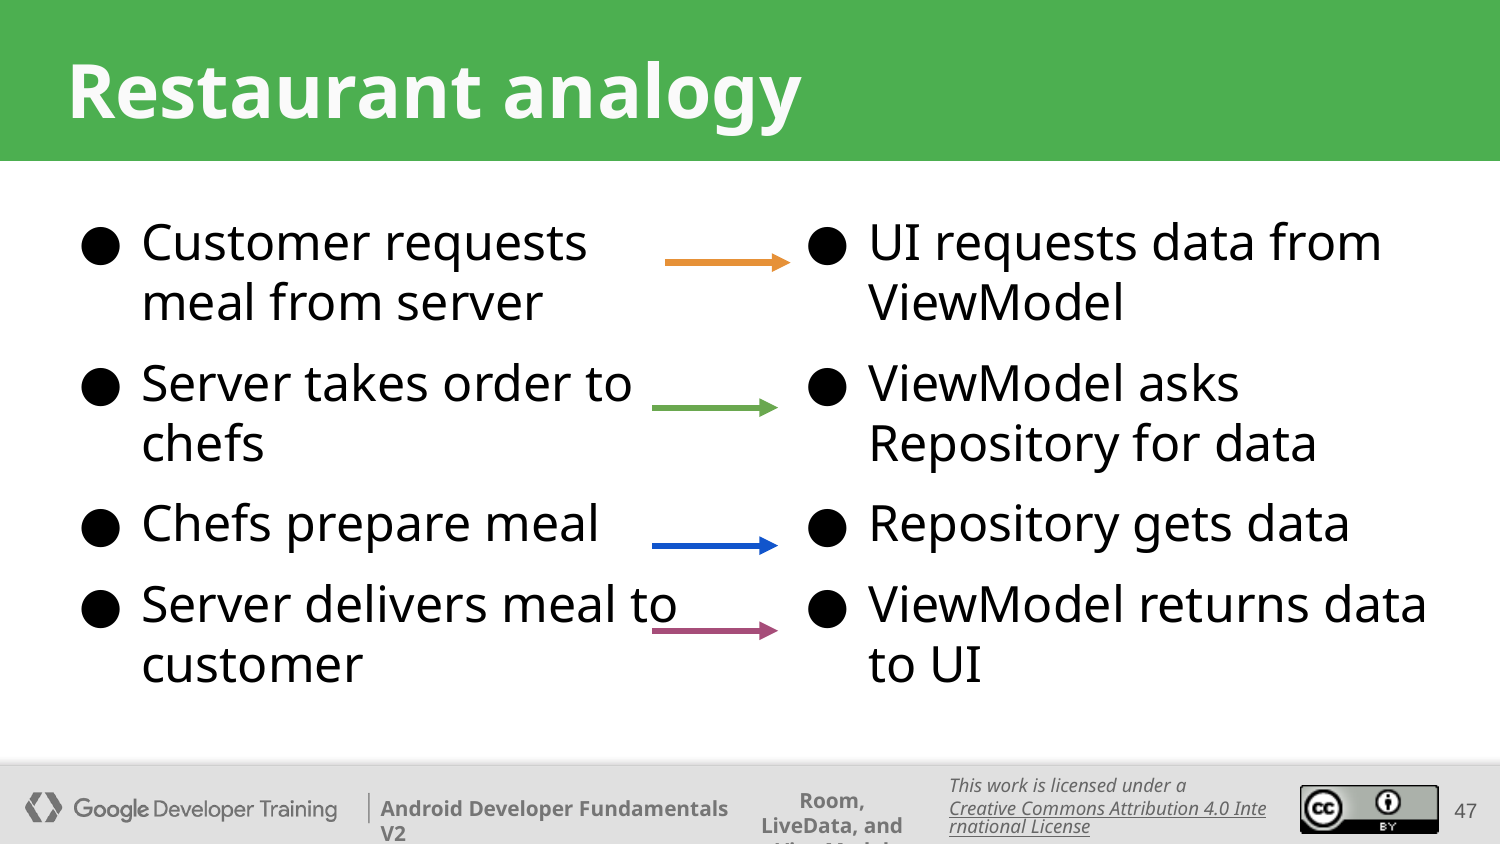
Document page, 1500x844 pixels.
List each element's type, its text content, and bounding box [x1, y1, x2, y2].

title Restaurant analogy [51, 28, 1449, 122]
list UI requests data from ViewModel ViewModel asks Repository for data Repository gets data ViewModel returns data to UI [778, 195, 1449, 756]
slide_number ‹#› [1402, 777, 1493, 842]
list Customer requests meal from server Server takes order to chefs Chefs prepare meal Server delivers meal to customer [51, 195, 722, 756]
picture [0, 161, 1500, 844]
